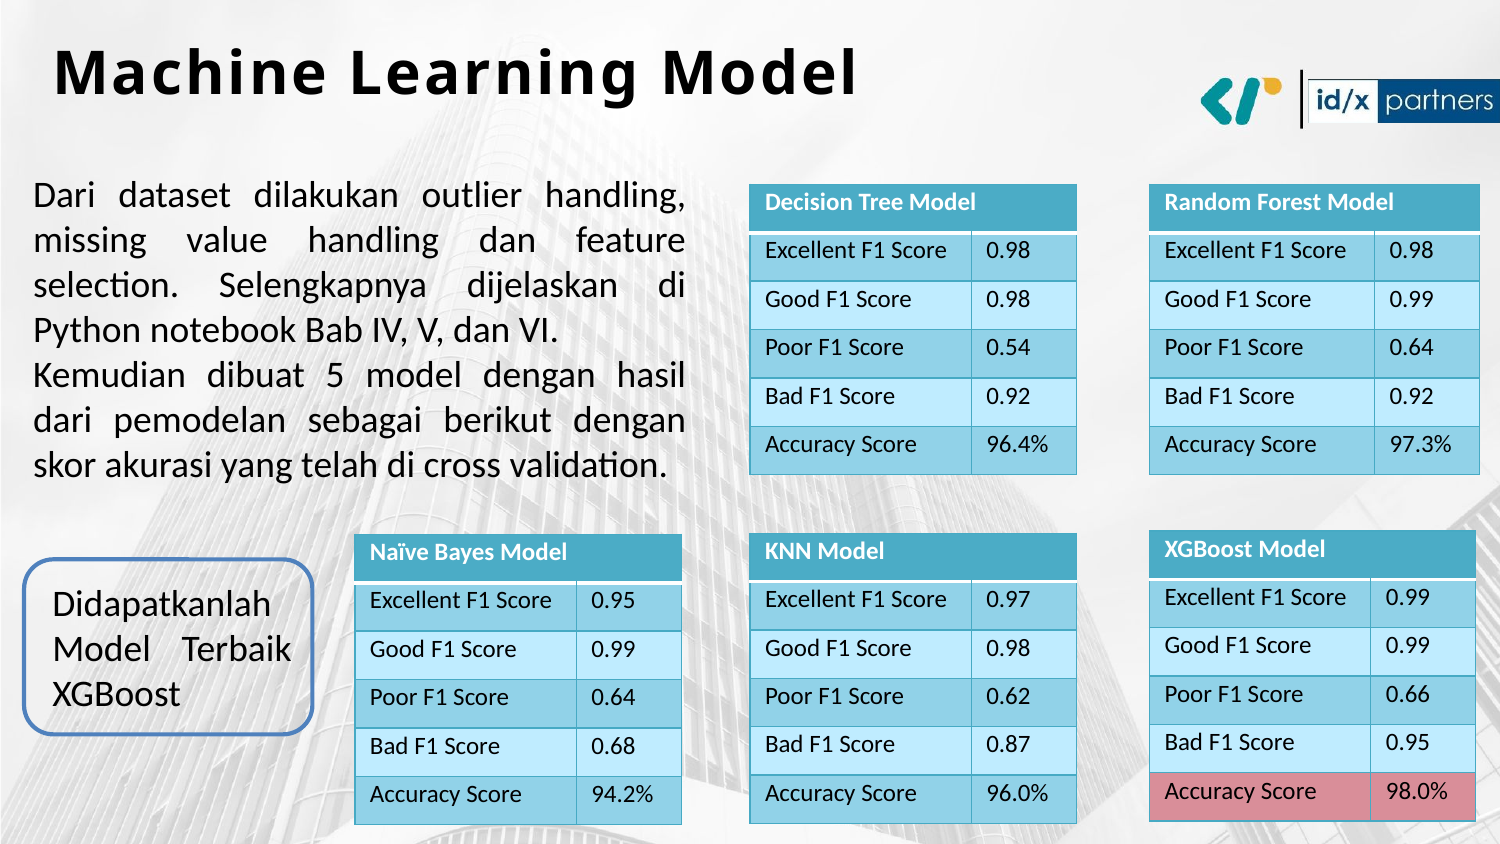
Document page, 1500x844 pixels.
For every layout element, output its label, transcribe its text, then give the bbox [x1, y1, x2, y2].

table_cell 96.4% [972, 427, 1076, 474]
table_cell Good F1 Score [751, 631, 971, 678]
table_header KNN Model [751, 534, 1076, 580]
table_cell Bad F1 Score [751, 379, 971, 426]
table_cell Bad F1 Score [1150, 379, 1374, 426]
table_cell Accuracy Score [751, 427, 971, 474]
table_cell 0.98 [972, 235, 1076, 280]
table_cell 0.62 [972, 679, 1076, 726]
table_cell Bad F1 Score [1150, 725, 1370, 772]
table_cell 0.95 [577, 585, 681, 630]
table_cell Bad F1 Score [356, 729, 576, 776]
table_cell Poor F1 Score [751, 330, 971, 377]
table_cell Excellent F1 Score [751, 235, 971, 280]
table_cell Bad F1 Score [751, 727, 971, 774]
text_box Dari dataset dilakukan outlier handling, missing value handling dan feature selection. Selengkapnya dijelaskan di Python notebook Bab IV, V, dan VI. Kemudian dibuat 5 model dengan hasil dari pemodelan sebagai berikut dengan skor akurasi yang telah di cross validation. [18, 162, 702, 493]
table_cell 97.3% [1375, 427, 1479, 474]
table_cell 0.98 [972, 282, 1076, 329]
table_cell Excellent F1 Score [1150, 235, 1374, 280]
table_cell Accuracy Score [751, 776, 971, 823]
text_box Didapatkanlah Model Terbaik XGBoost [37, 571, 307, 722]
table_header Random Forest Model [1150, 185, 1479, 231]
table_cell 98.0% [1371, 773, 1475, 820]
table_cell 0.98 [1375, 235, 1479, 280]
table_cell 0.64 [1375, 330, 1479, 377]
table_cell Accuracy Score [1150, 427, 1374, 474]
table_cell Good F1 Score [356, 632, 576, 679]
table_header Decision Tree Model [751, 185, 1076, 231]
table_cell 0.87 [972, 727, 1076, 774]
table_cell 0.92 [972, 379, 1076, 426]
table_cell 0.97 [972, 583, 1076, 629]
table_cell Poor F1 Score [751, 679, 971, 726]
table_cell Good F1 Score [751, 282, 971, 329]
table_cell 96.0% [972, 776, 1076, 823]
table_cell 0.99 [1371, 628, 1475, 675]
title Machine Learning Model [50, 32, 1019, 176]
table_cell 0.99 [1371, 581, 1475, 627]
table_cell 0.64 [577, 680, 681, 727]
table_cell Excellent F1 Score [356, 585, 576, 630]
table_cell Poor F1 Score [1150, 677, 1370, 724]
text_box [21, 557, 315, 737]
table_cell Excellent F1 Score [751, 583, 971, 629]
table_cell 0.92 [1375, 379, 1479, 426]
table_cell 94.2% [577, 777, 681, 824]
table_cell Poor F1 Score [356, 680, 576, 727]
table_cell 0.68 [577, 729, 681, 776]
table_cell 0.66 [1371, 677, 1475, 724]
table_cell 0.99 [577, 632, 681, 679]
table_cell Accuracy Score [1150, 773, 1370, 820]
table_cell 0.95 [1371, 725, 1475, 772]
table_header Naïve Bayes Model [356, 535, 681, 581]
table_cell Excellent F1 Score [1150, 581, 1370, 627]
table_header XGBoost Model [1150, 532, 1475, 578]
table_cell Good F1 Score [1150, 628, 1370, 675]
table_cell 0.54 [972, 330, 1076, 377]
table_cell 0.98 [972, 631, 1076, 678]
table_cell Accuracy Score [356, 777, 576, 824]
table_cell 0.99 [1375, 282, 1479, 329]
table_cell Poor F1 Score [1150, 330, 1374, 377]
picture [0, 0, 1500, 844]
table_cell Good F1 Score [1150, 282, 1374, 329]
